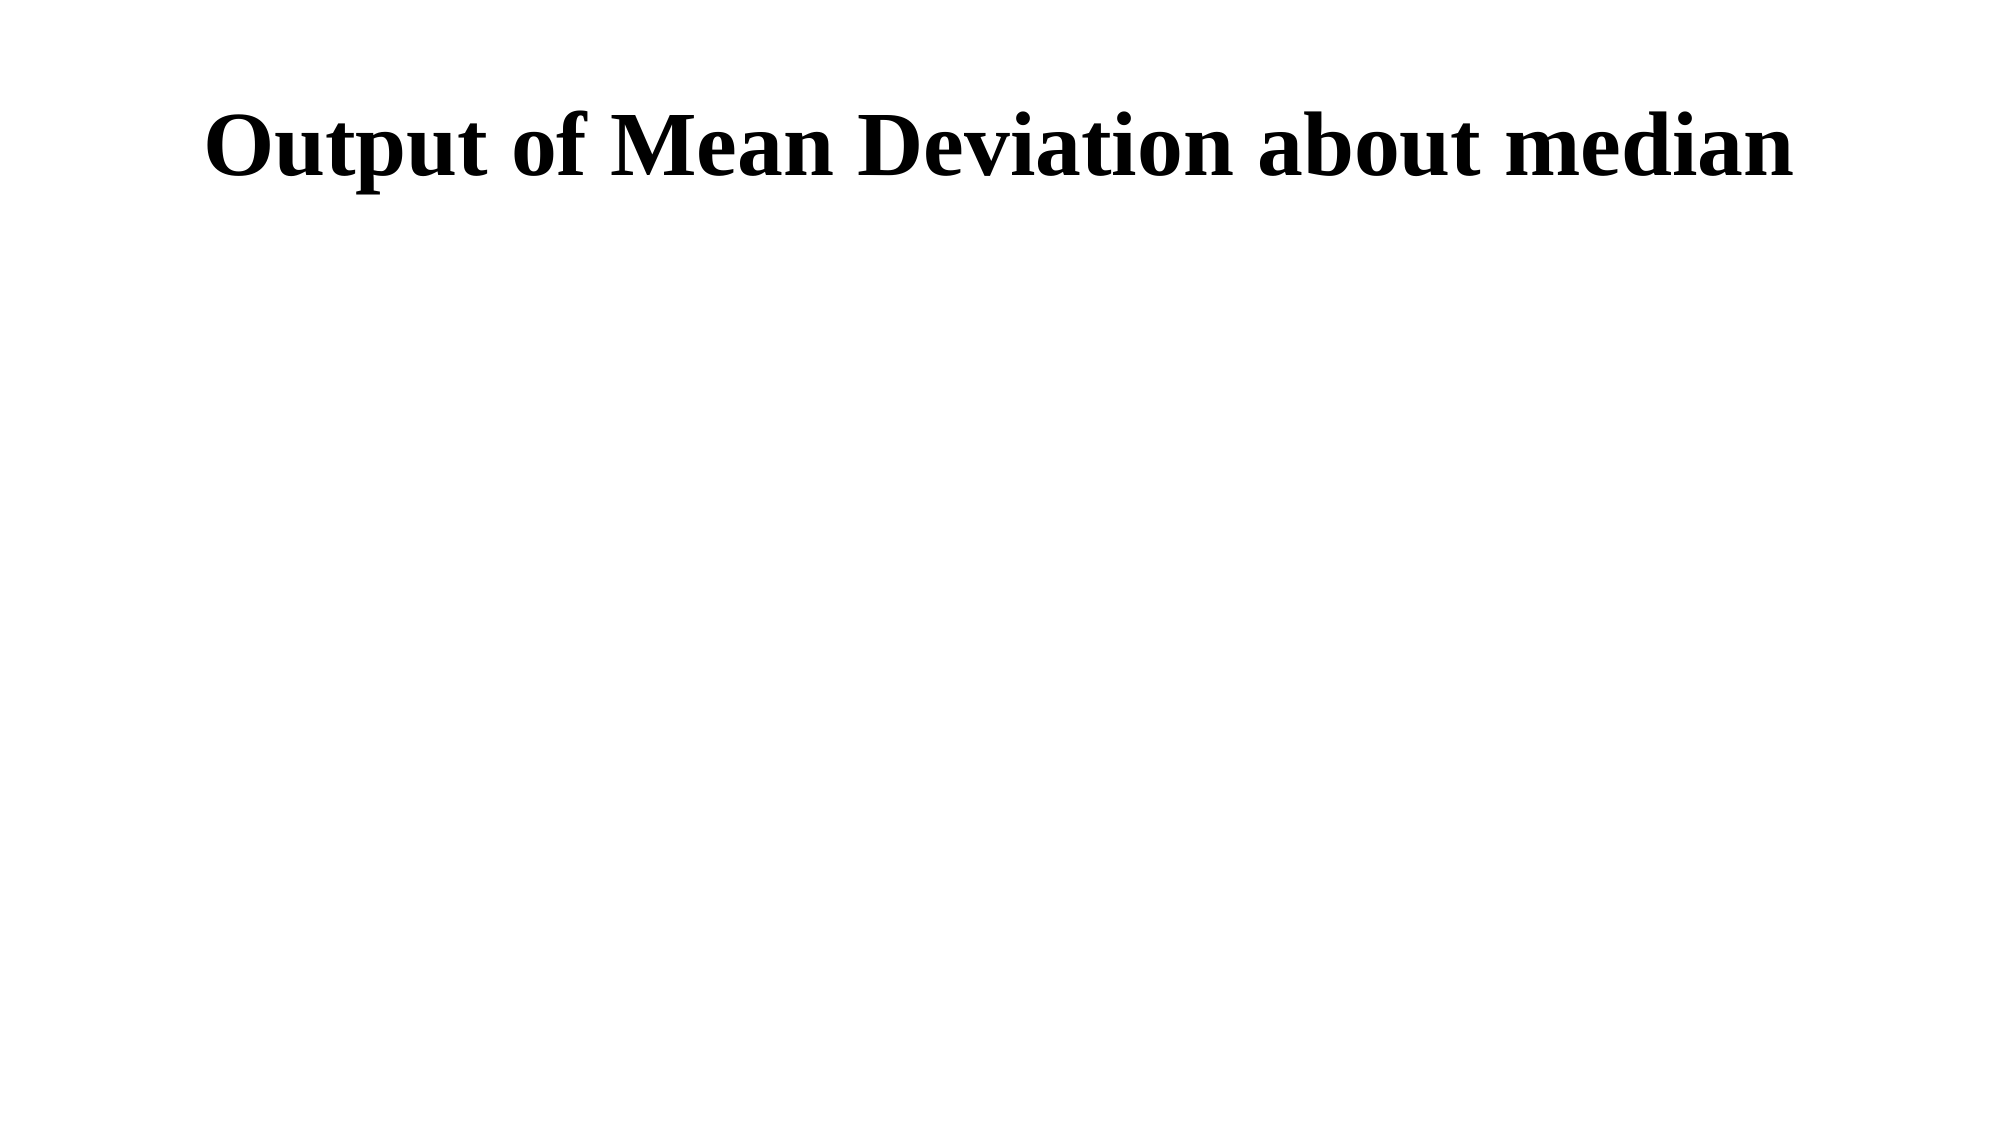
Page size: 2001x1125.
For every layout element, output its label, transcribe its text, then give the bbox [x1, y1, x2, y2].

title Output of Mean Deviation about median [99, 45, 1900, 233]
